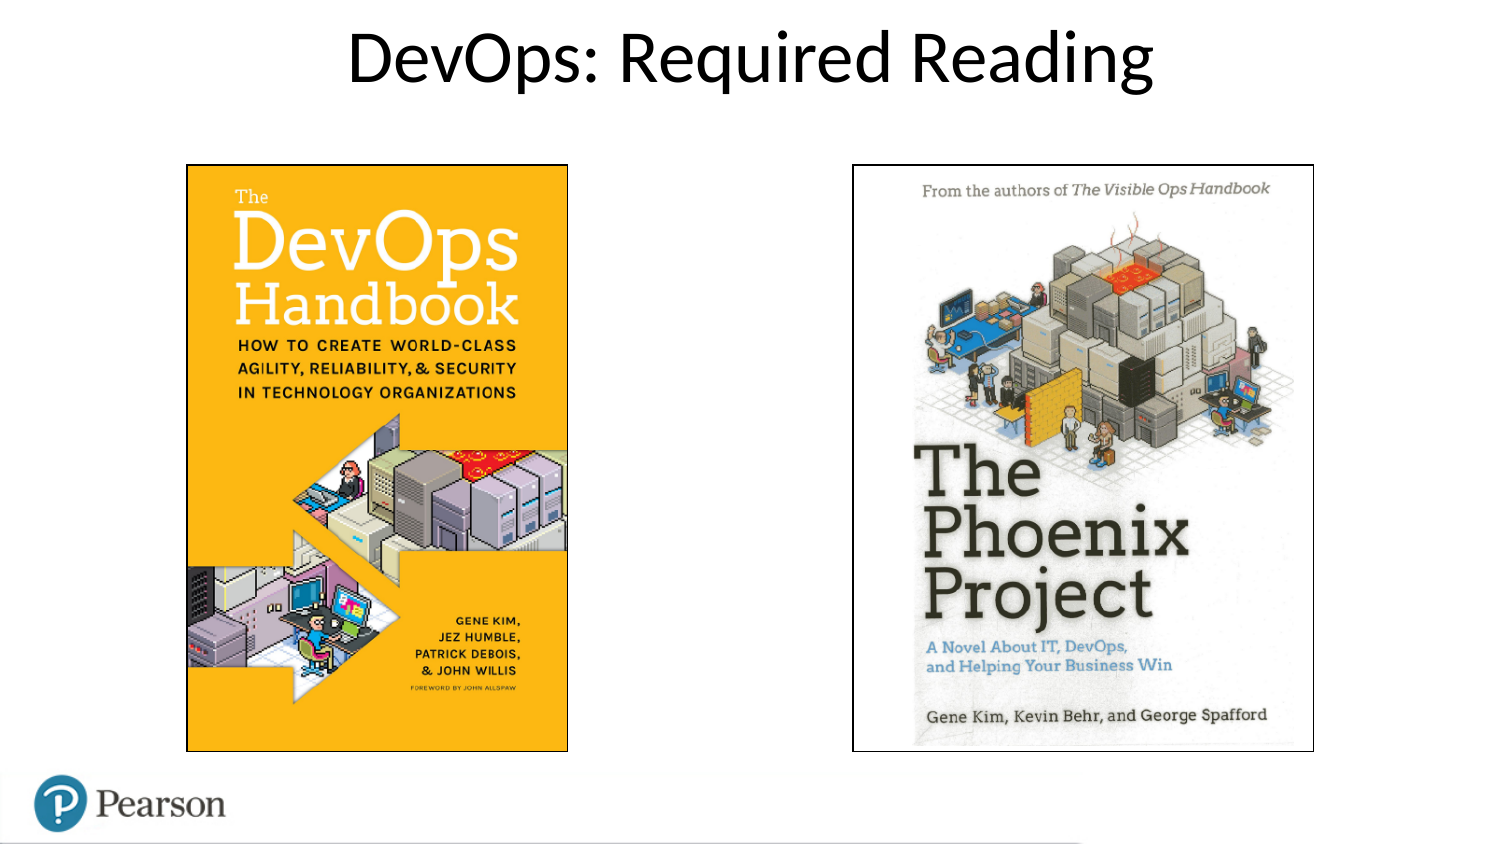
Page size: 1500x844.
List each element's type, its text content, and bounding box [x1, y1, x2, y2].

title DevOps: Required Reading [132, 0, 1371, 92]
picture [0, 0, 1500, 844]
